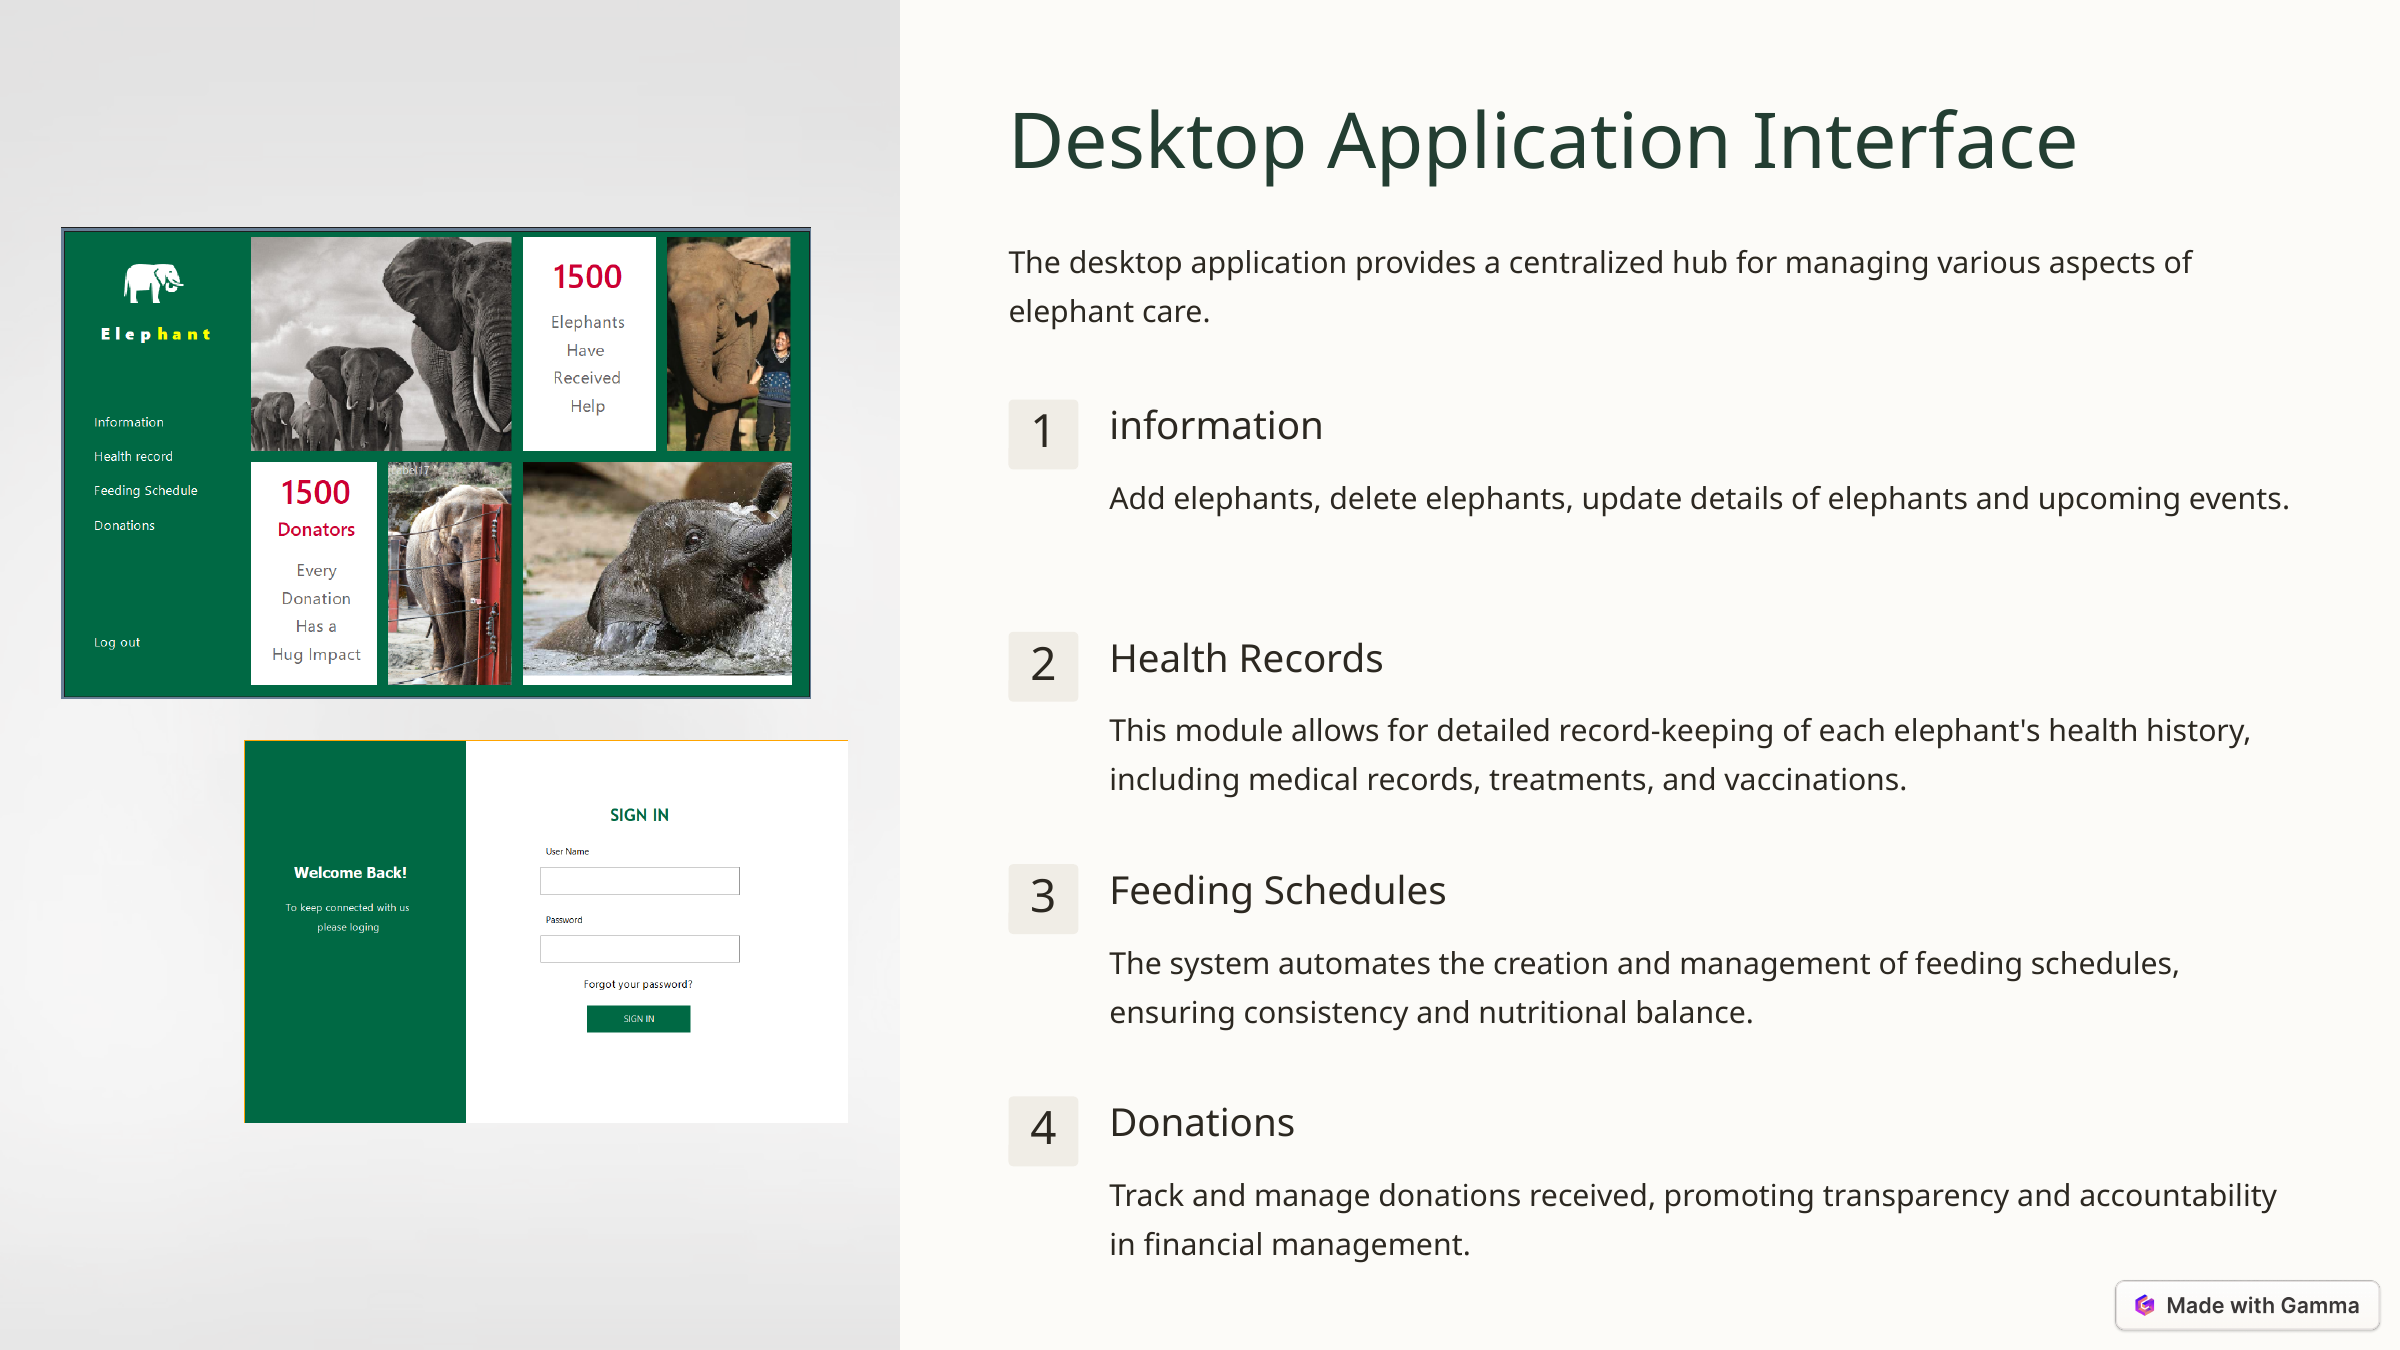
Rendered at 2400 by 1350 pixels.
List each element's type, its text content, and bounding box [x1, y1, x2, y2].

text_box [1008, 631, 1079, 702]
text_box Track and manage donations received, promoting transparency and accountability in financial management. [1109, 1163, 2292, 1263]
text_box Health Records [1109, 631, 1498, 681]
picture [0, 0, 900, 1350]
text_box 2 [1032, 643, 1055, 690]
text_box 1 [1033, 411, 1054, 458]
text_box This module allows for detailed record-keeping of each elephant's health history, including medical records, treatments, and vaccinations. [1109, 699, 2292, 799]
text_box [1008, 399, 1079, 470]
text_box 3 [1032, 875, 1055, 923]
text_box Add elephants, delete elephants, update details of elephants and upcoming events. [1109, 466, 2292, 566]
picture [2106, 1271, 2389, 1339]
text_box information [1109, 399, 1498, 449]
text_box The system automates the creation and management of feeding schedules, ensuring consistency and nutritional balance. [1109, 931, 2292, 1031]
text_box Feeding Schedules [1109, 864, 1498, 913]
text_box Donations [1109, 1096, 1498, 1145]
text_box 4 [1031, 1108, 1056, 1155]
text_box The desktop application provides a centralized hub for managing various aspects of elephant care. [1008, 230, 2292, 330]
text_box [1008, 1096, 1079, 1167]
text_box Desktop Application Interface [1008, 86, 2050, 184]
text_box [1008, 864, 1079, 935]
